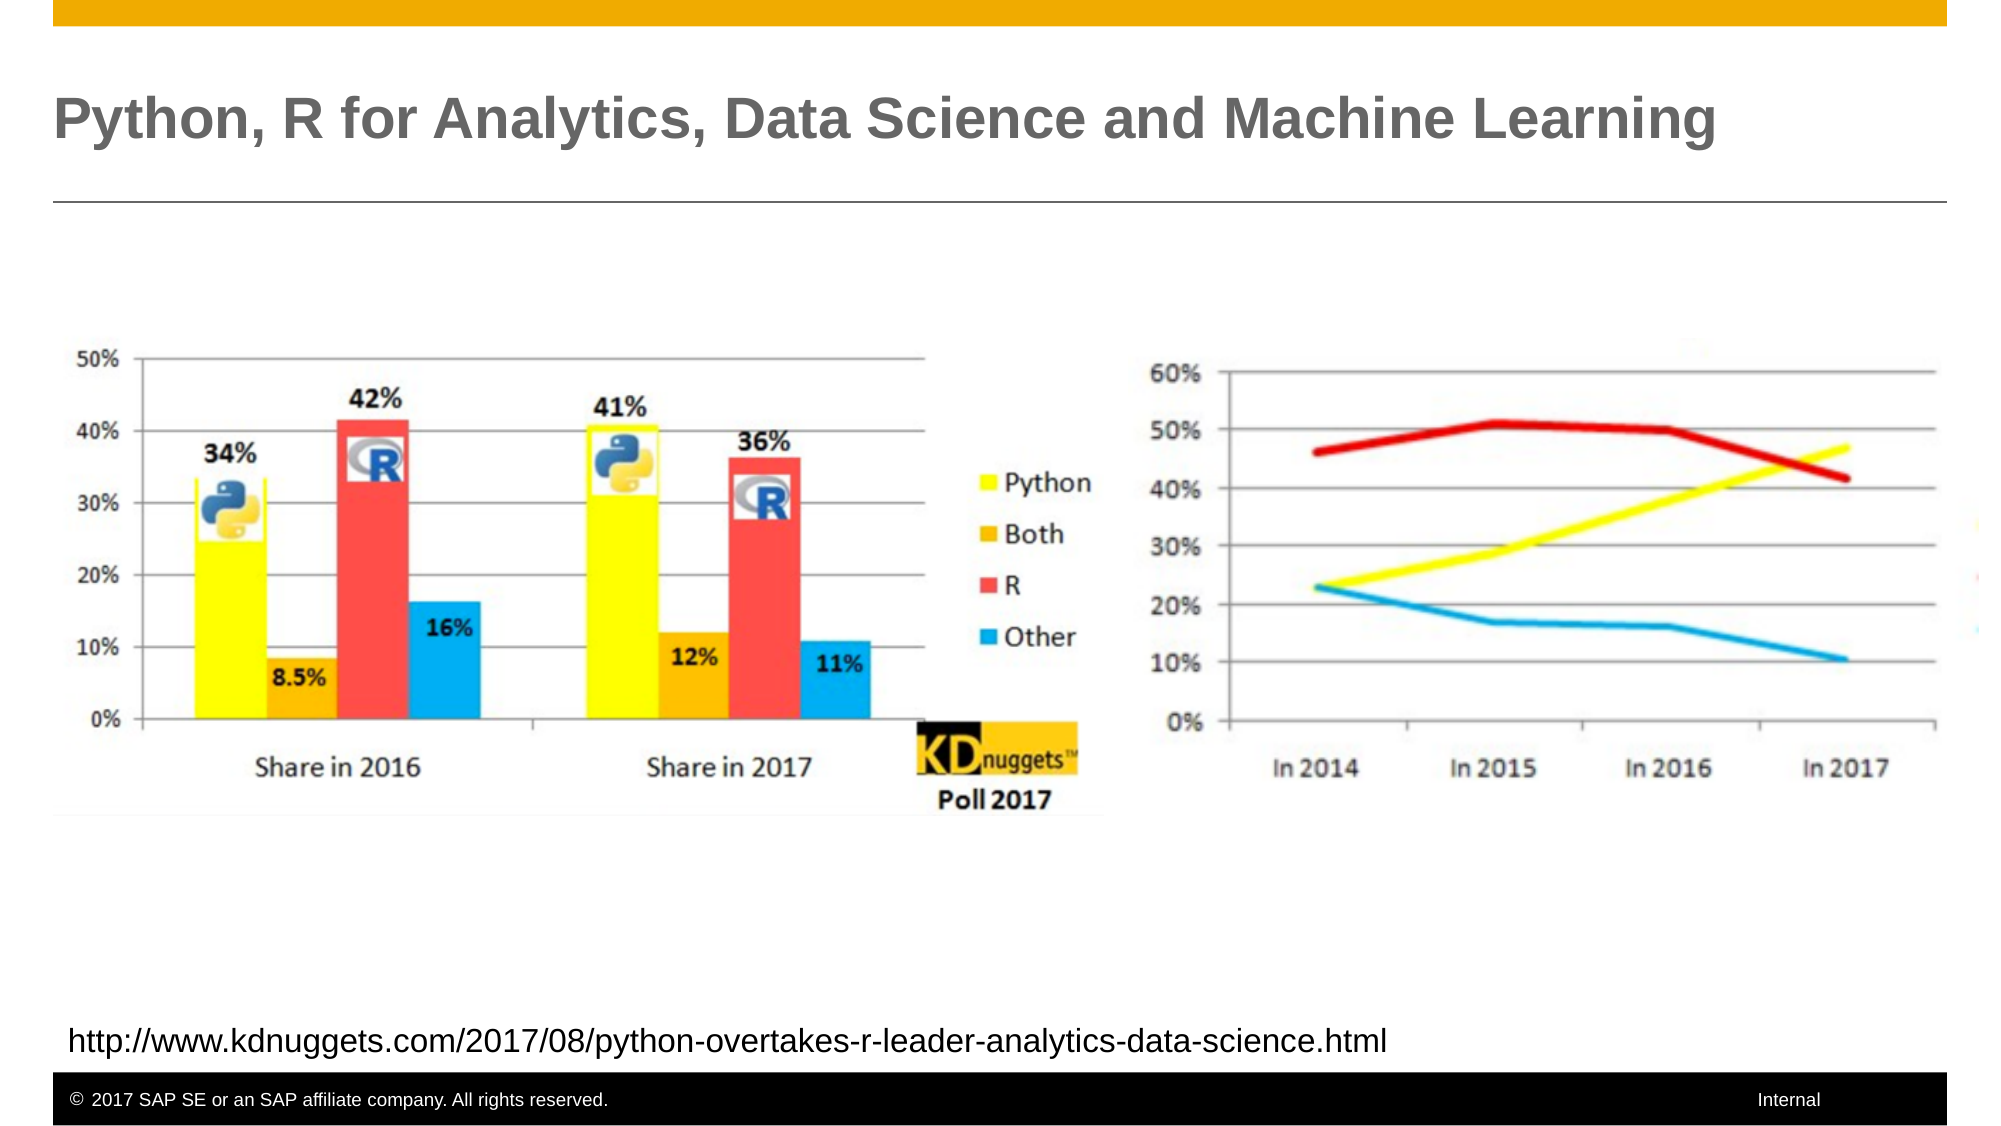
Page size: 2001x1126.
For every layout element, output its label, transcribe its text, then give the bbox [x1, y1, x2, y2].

title Python, R for Analytics, Data Science and Machine Learning [53, 53, 1947, 178]
text_box http://www.kdnuggets.com/2017/08/python-overtakes-r-leader-analytics-data-science.html [53, 1011, 1906, 1067]
picture [1128, 338, 1980, 802]
picture [52, 323, 1105, 817]
